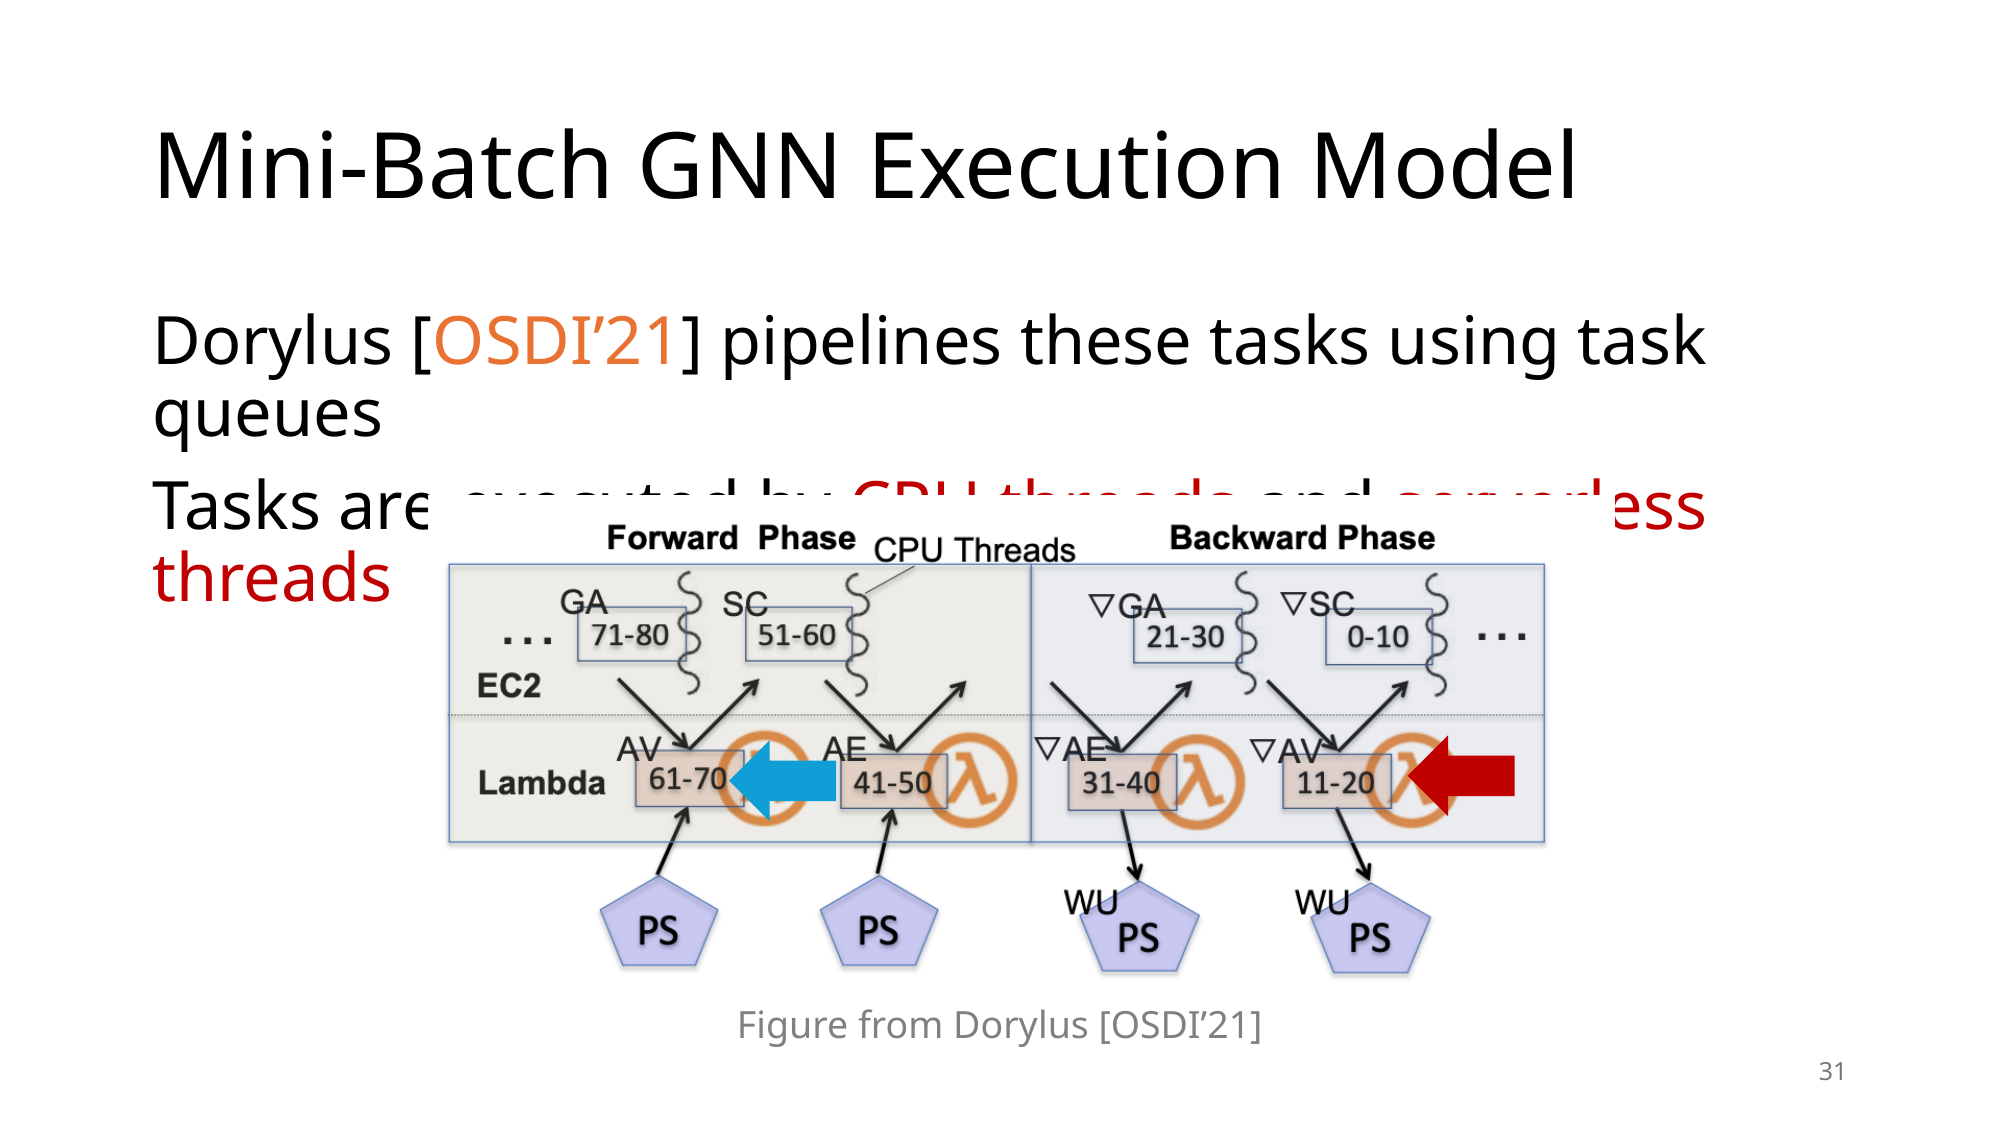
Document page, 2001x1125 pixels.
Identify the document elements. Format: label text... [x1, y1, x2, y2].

picture [428, 495, 1615, 1003]
title Mini-Batch GNN Execution Model [137, 59, 1863, 278]
text_box Figure from Dorylus [OSDI’21] [722, 1003, 1278, 1053]
list Dorylus [OSDI’21] pipelines these tasks using task queues Tasks are executed by CPU threads and serverless threads [137, 299, 1863, 1014]
slide_number 31 [1412, 1042, 1863, 1103]
